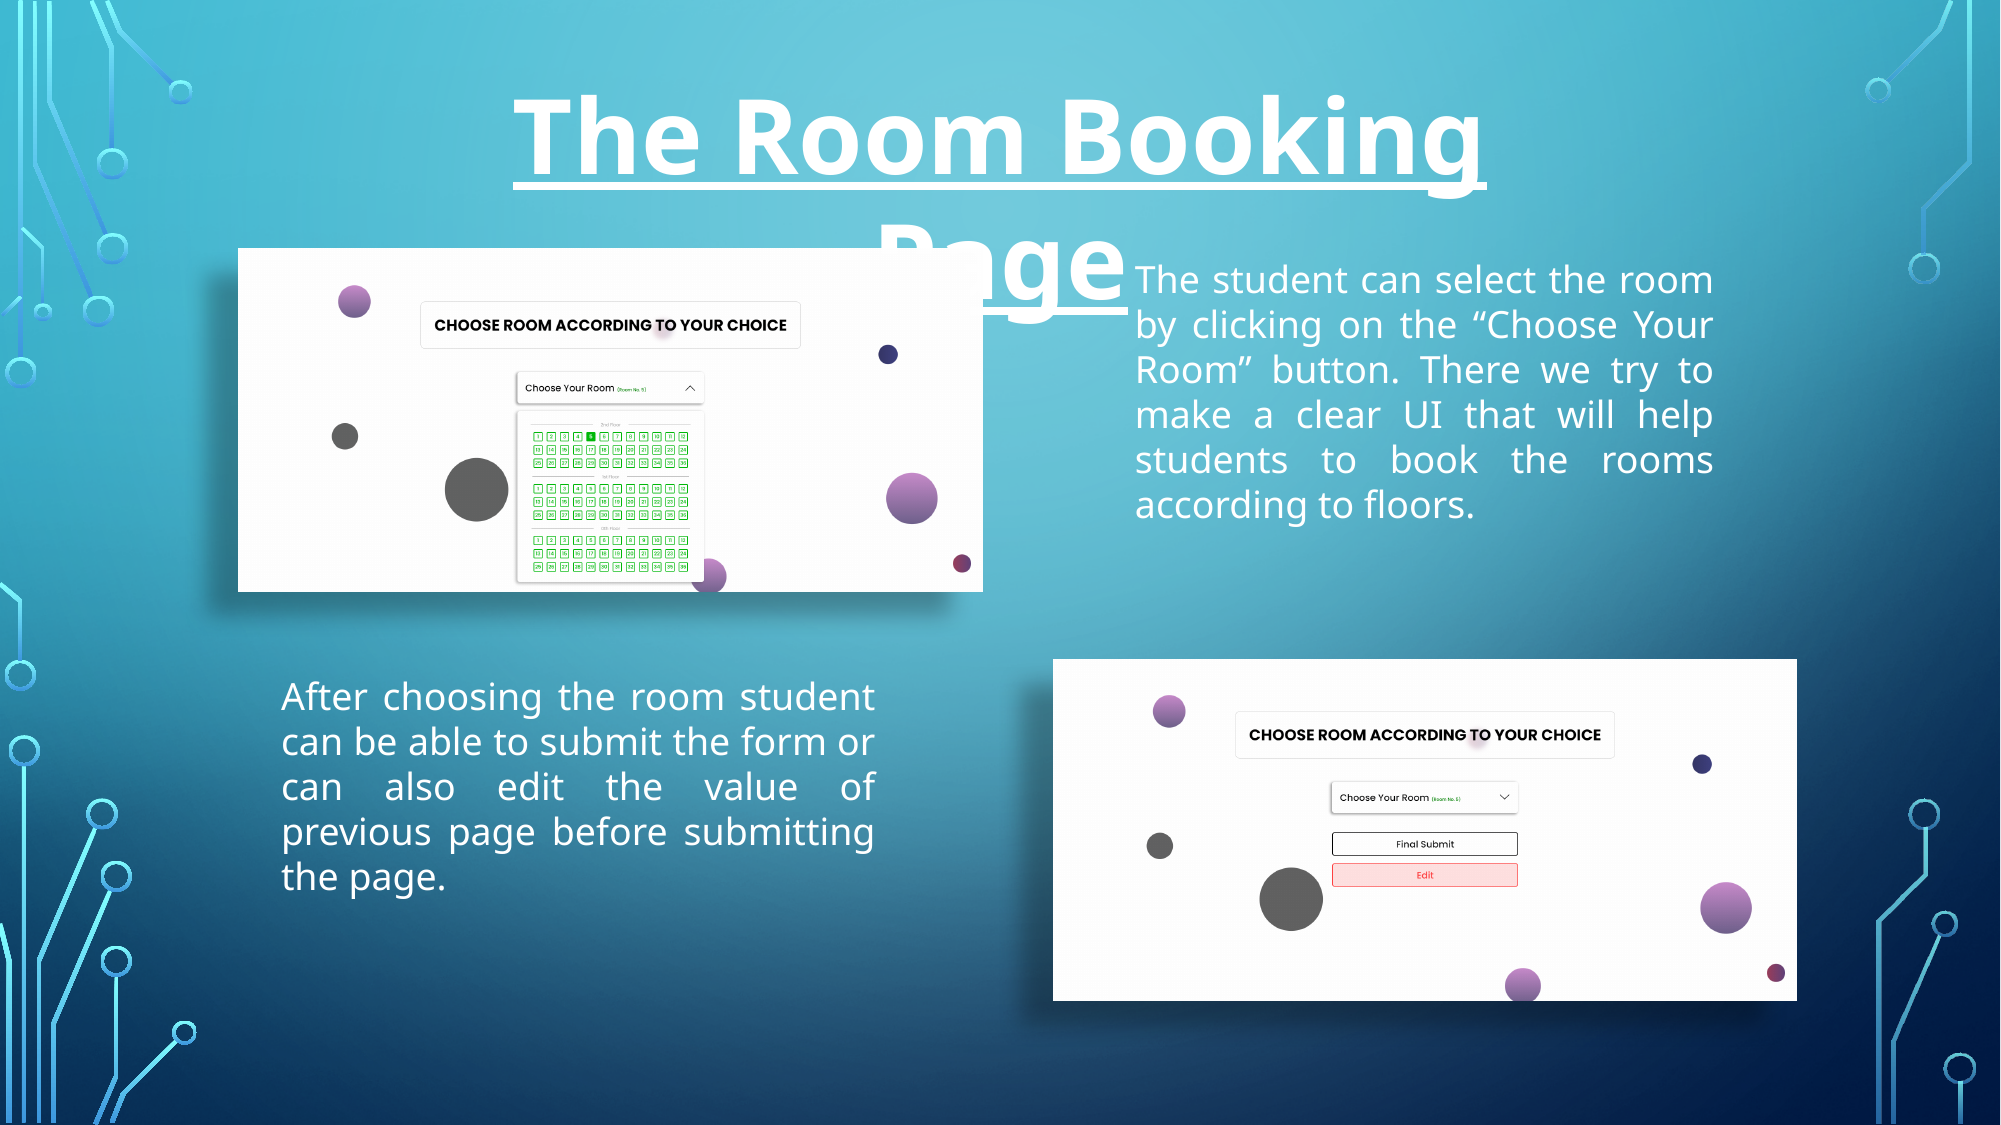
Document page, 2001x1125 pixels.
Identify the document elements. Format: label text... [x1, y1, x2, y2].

text_box The student can select the room by clicking on the “Choose Your Room” button. There we try to make a clear UI that will help students to book the rooms according to floors. [1120, 248, 1730, 534]
picture [238, 248, 983, 592]
picture [1052, 659, 1798, 1002]
text_box The Room Booking Page [387, 62, 1613, 328]
text_box After choosing the room student can be able to submit the form or can also edit the value of previous page before submitting the page. [266, 665, 891, 906]
